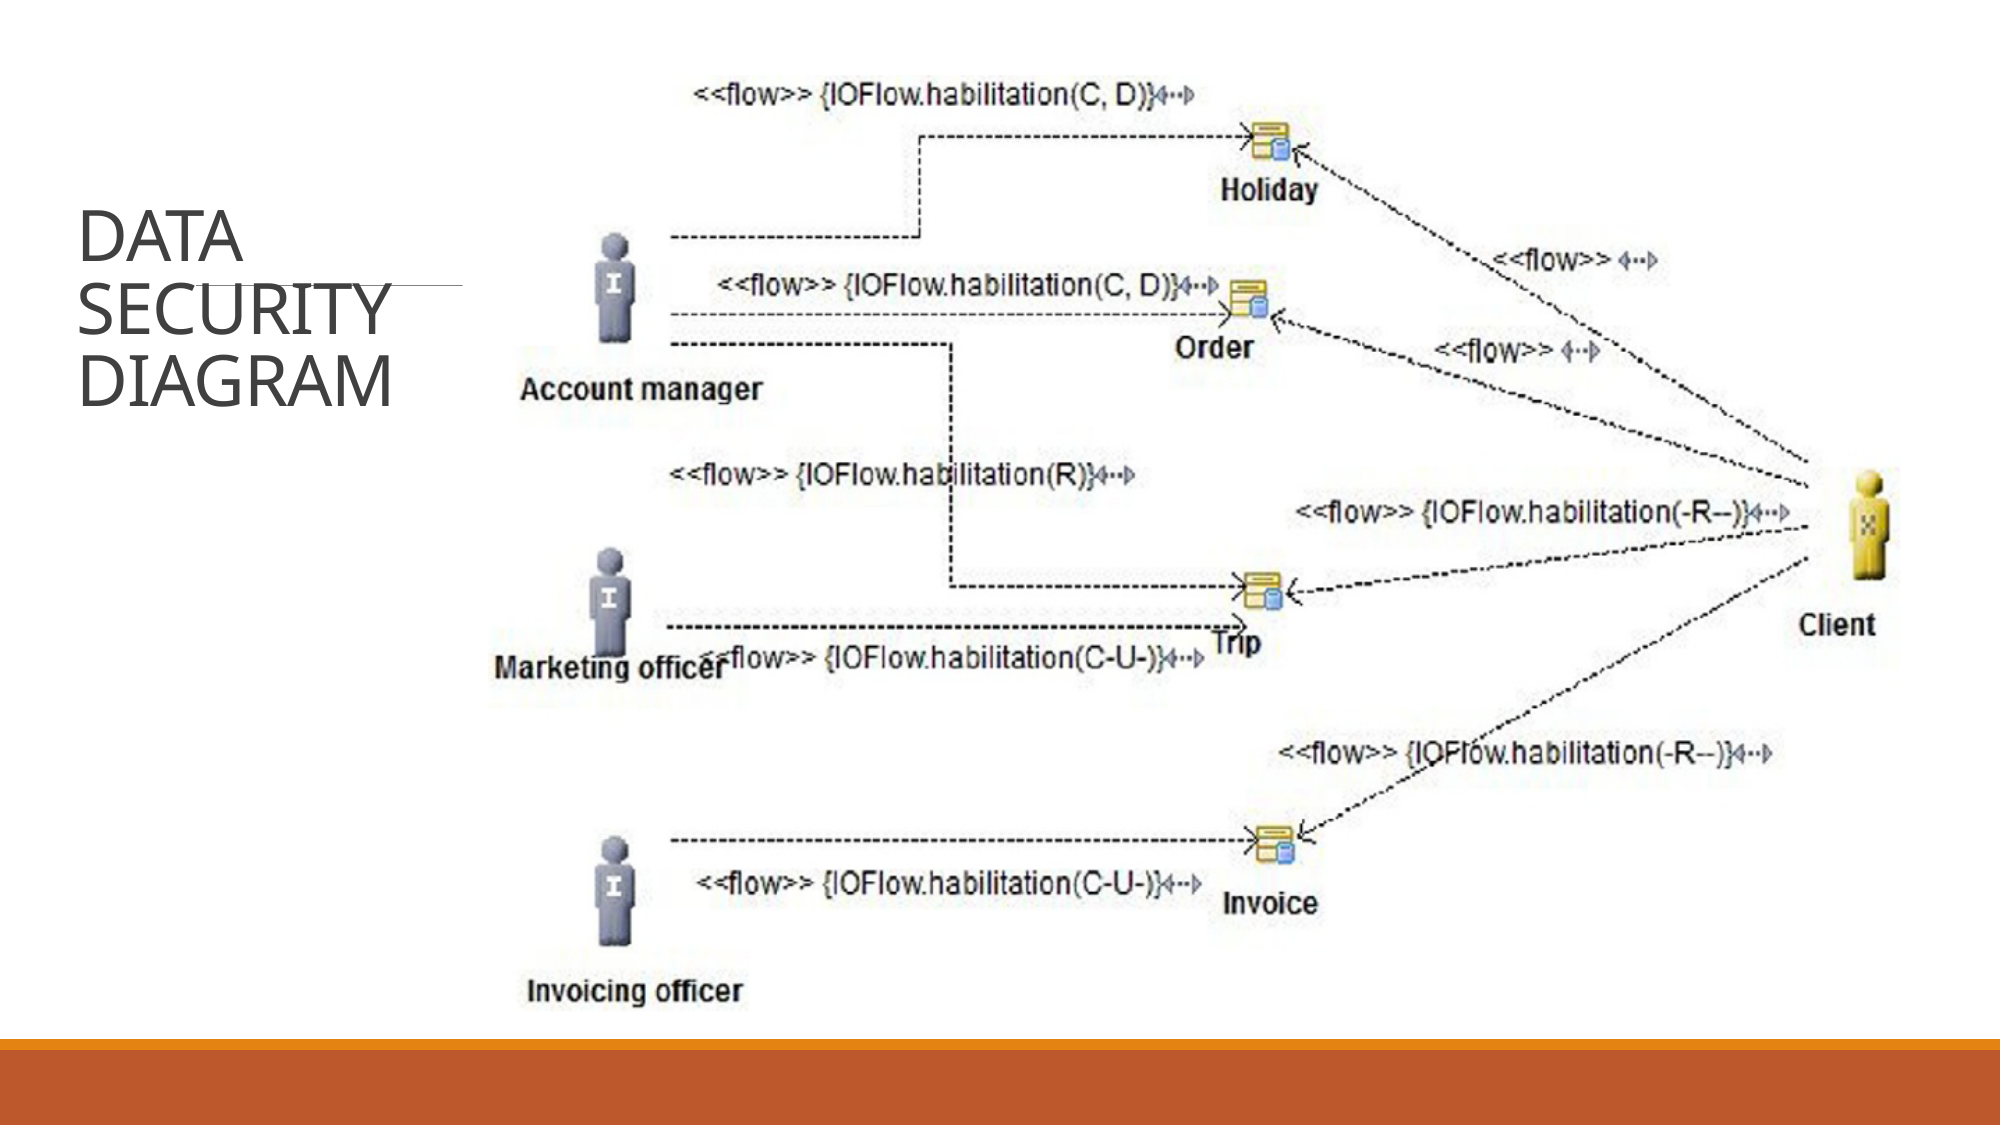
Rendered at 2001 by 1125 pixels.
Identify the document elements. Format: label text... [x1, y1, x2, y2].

picture [462, 57, 1902, 1019]
title DATA SECURITY DIAGRAM [61, 190, 460, 429]
